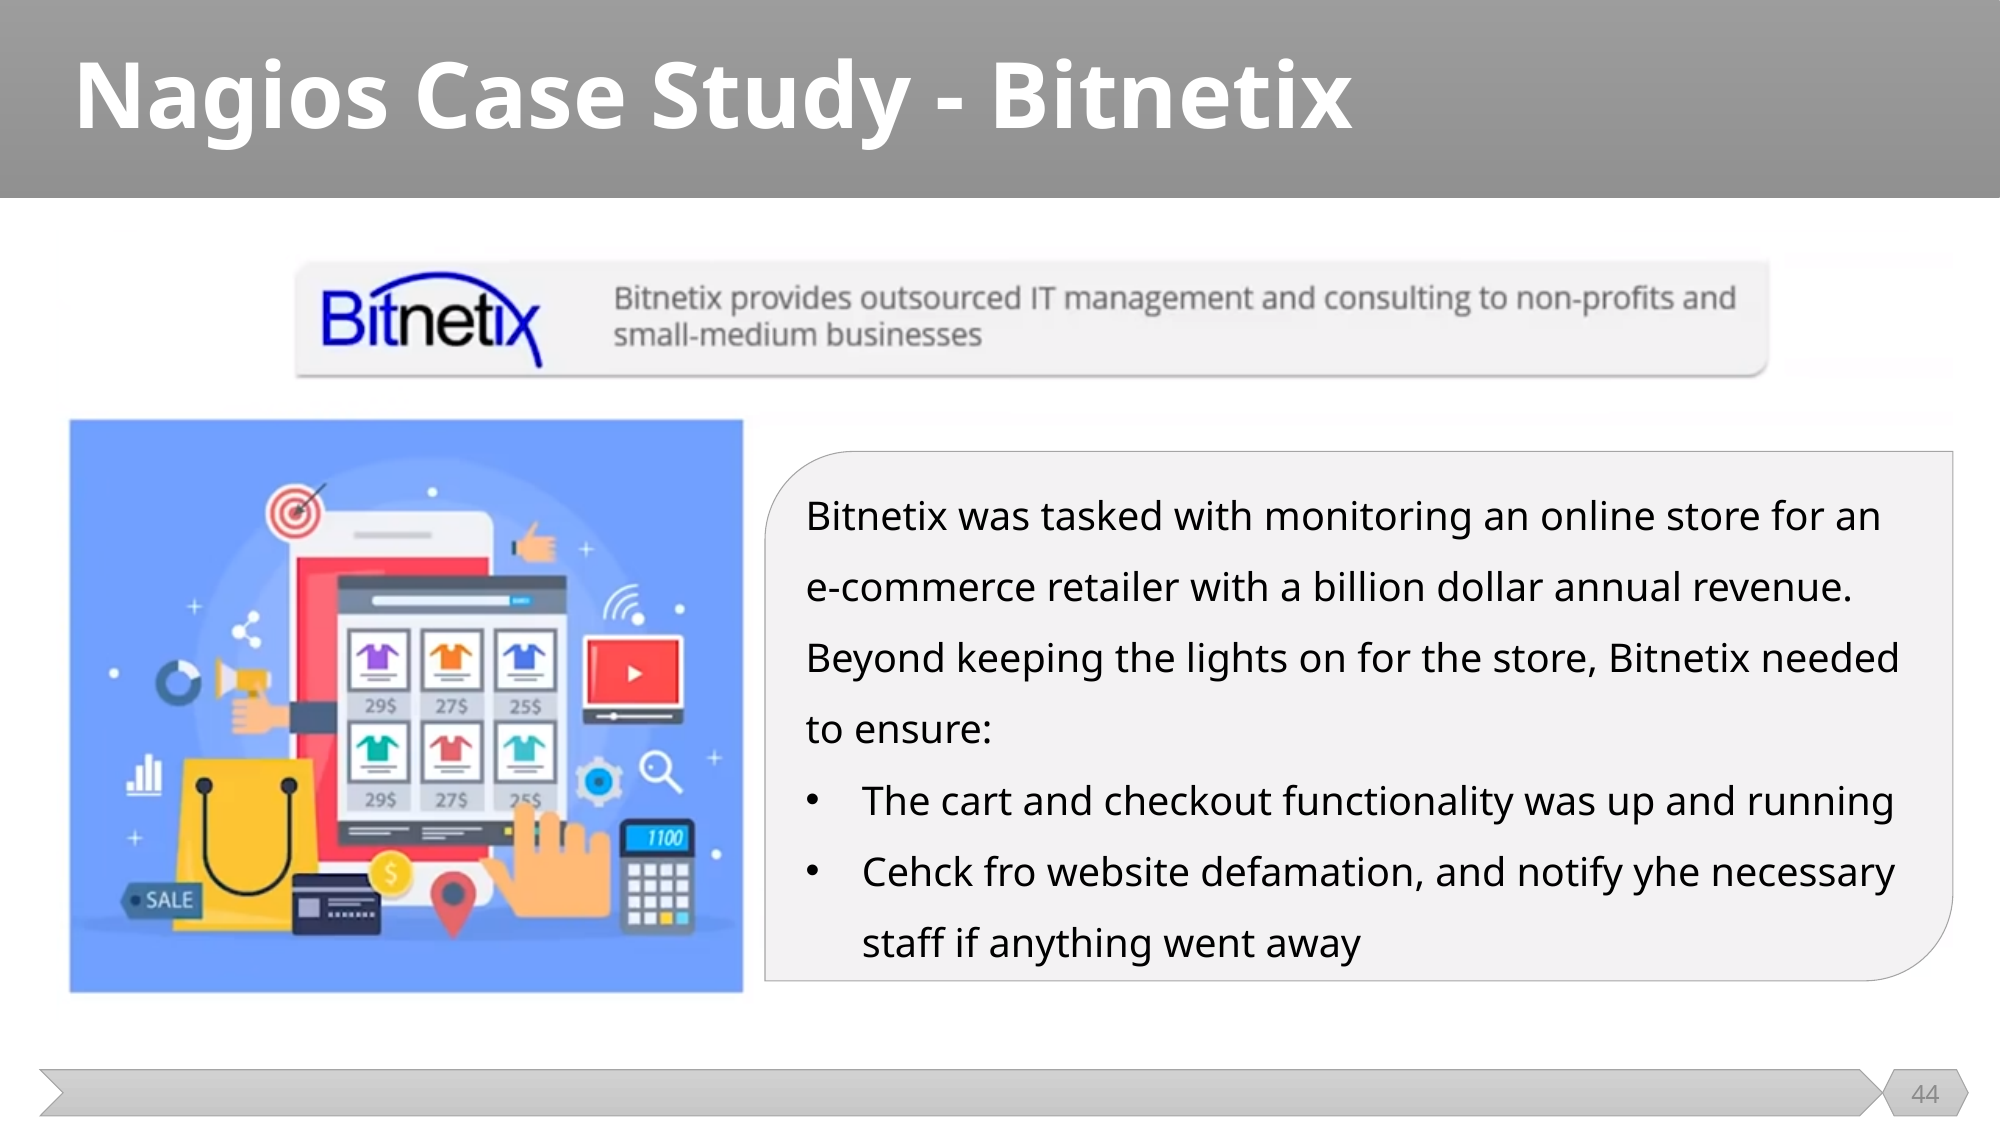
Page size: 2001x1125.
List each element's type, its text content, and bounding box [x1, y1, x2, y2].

slide_number 44 [1882, 1065, 1969, 1125]
title Nagios Case Study - Bitnetix [56, 0, 1969, 199]
picture [56, 230, 1953, 1020]
